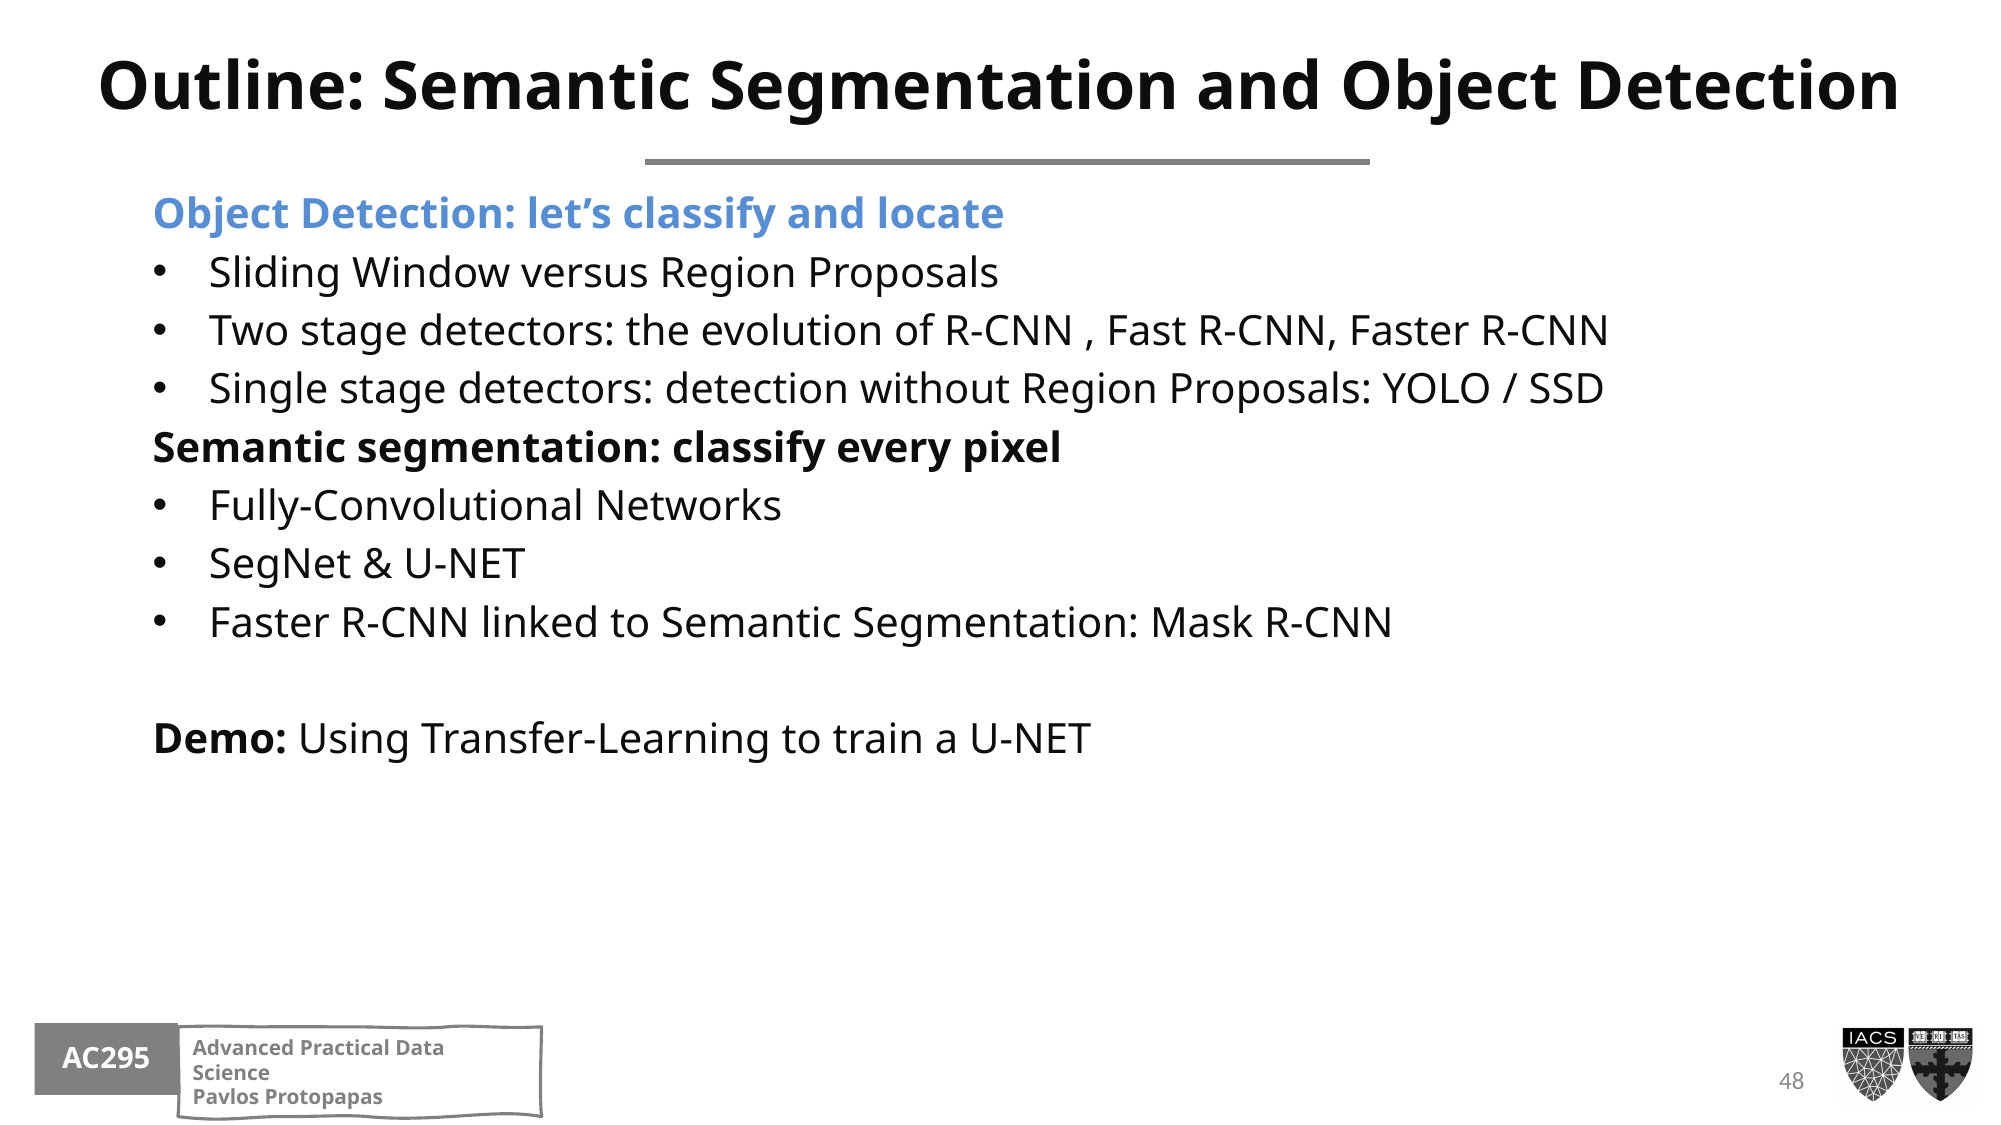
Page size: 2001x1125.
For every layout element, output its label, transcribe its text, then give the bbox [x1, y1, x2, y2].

title Outline: Semantic Segmentation and Object Detection [57, 35, 1943, 162]
list Object Detection: let’s classify and locate Sliding Window versus Region Proposals Two stage detectors: the evolution of R-CNN , Fast R-CNN, Faster R-CNN Single stage detectors: detection without Region Proposals: YOLO / SSD Semantic segmentation: classify every pixel Fully-Convolutional Networks SegNet & U-NET Faster R-CNN linked to Semantic Segmentation: Mask R-CNN Demo: Using Transfer-Learning to train a U-NET [137, 179, 1891, 1006]
picture [1838, 1023, 1977, 1107]
